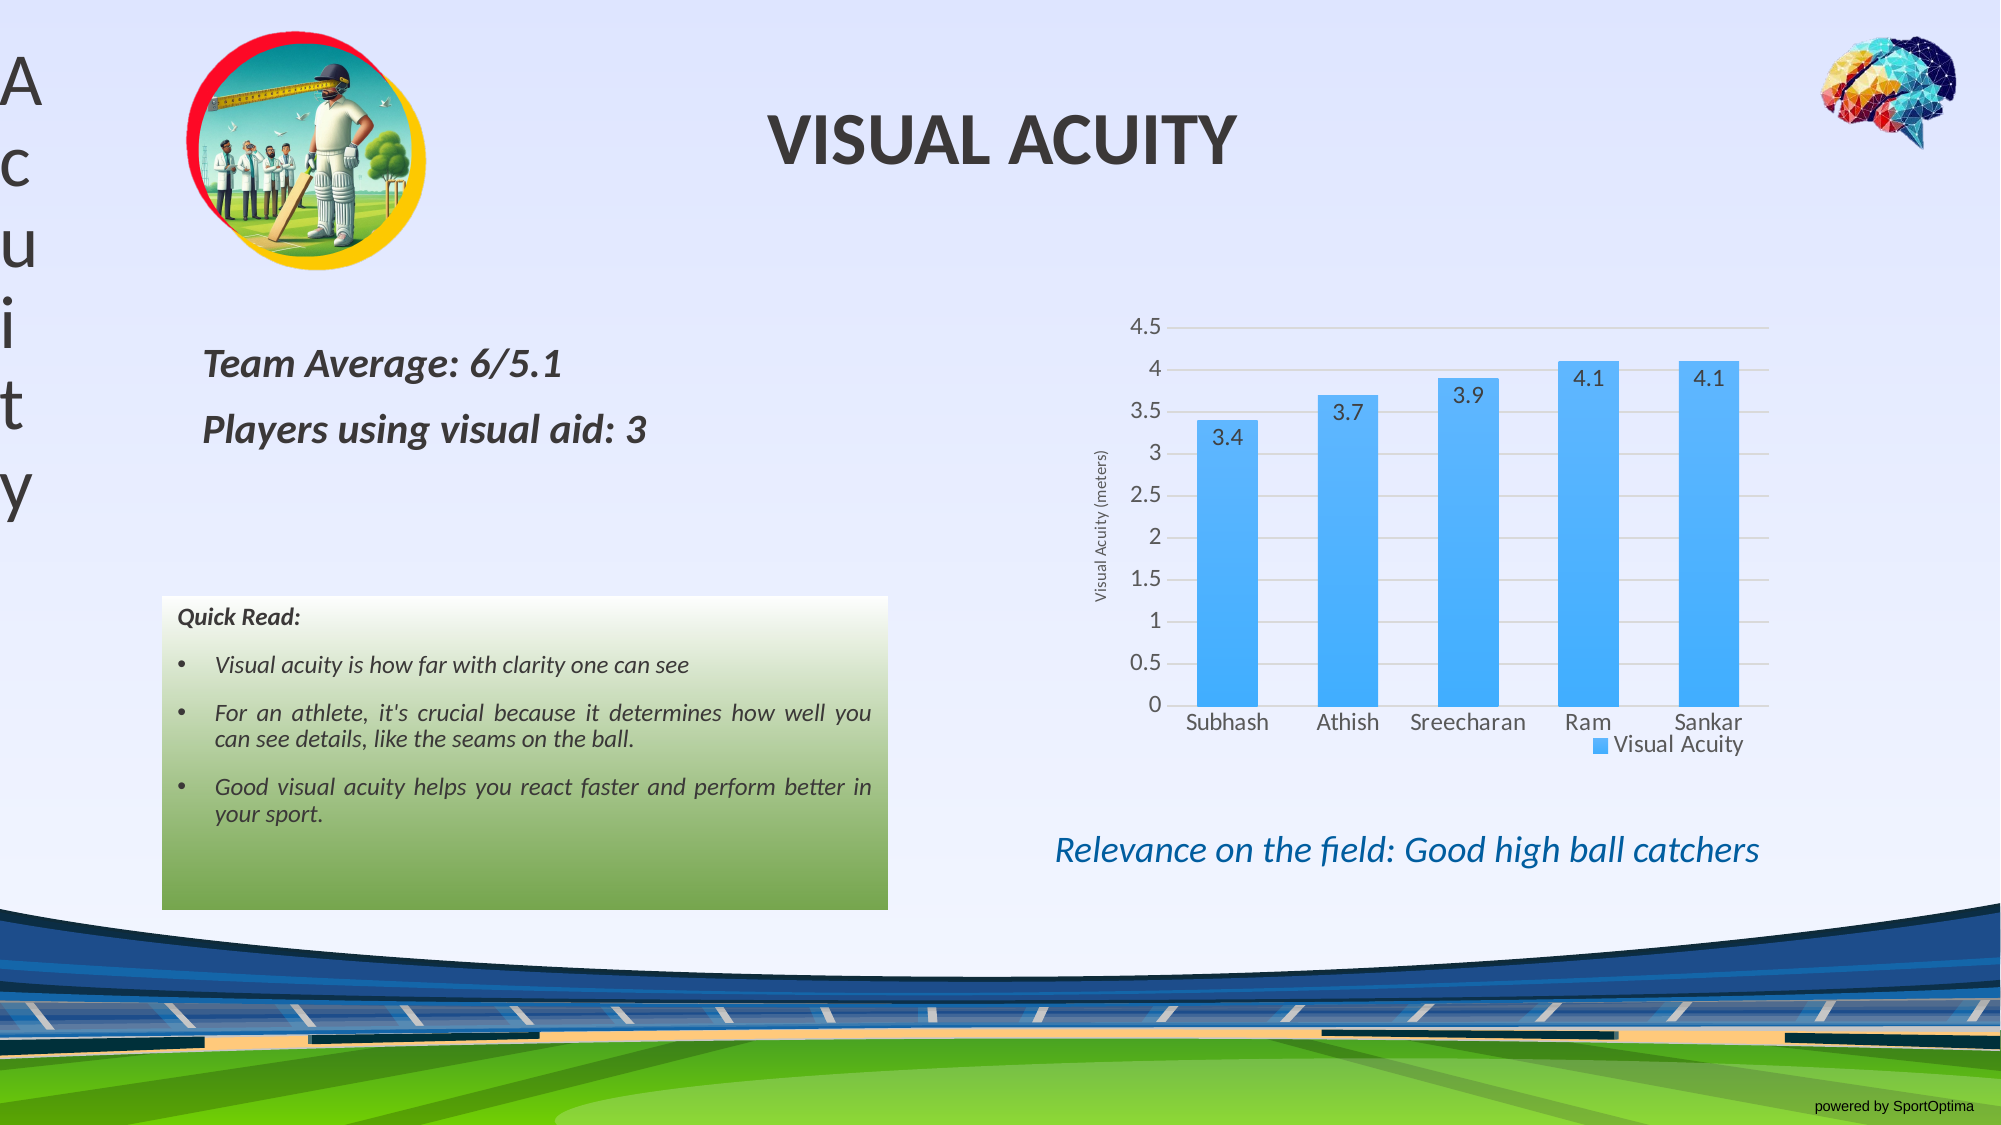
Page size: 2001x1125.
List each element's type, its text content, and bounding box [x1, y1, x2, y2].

picture [140, 0, 470, 315]
list Team Average: 6/5.1 Players using visual aid: 3 [187, 334, 910, 486]
text_box Quick Read: Visual acuity is how far with clarity one can see For an athlete, it's crucial because it determines how well you can see details, like the seams on the ball. Good visual acuity helps you react faster and perform better in your sport. [162, 596, 888, 910]
chart [1061, 305, 1784, 795]
picture [1733, 0, 2000, 278]
text_box [137, 472, 863, 966]
text_box powered by SportOptima [1800, 1089, 2000, 1123]
title VISUAL ACUITY [470, 75, 1733, 206]
text_box Relevance on the field: Good high ball catchers [1039, 817, 1806, 878]
